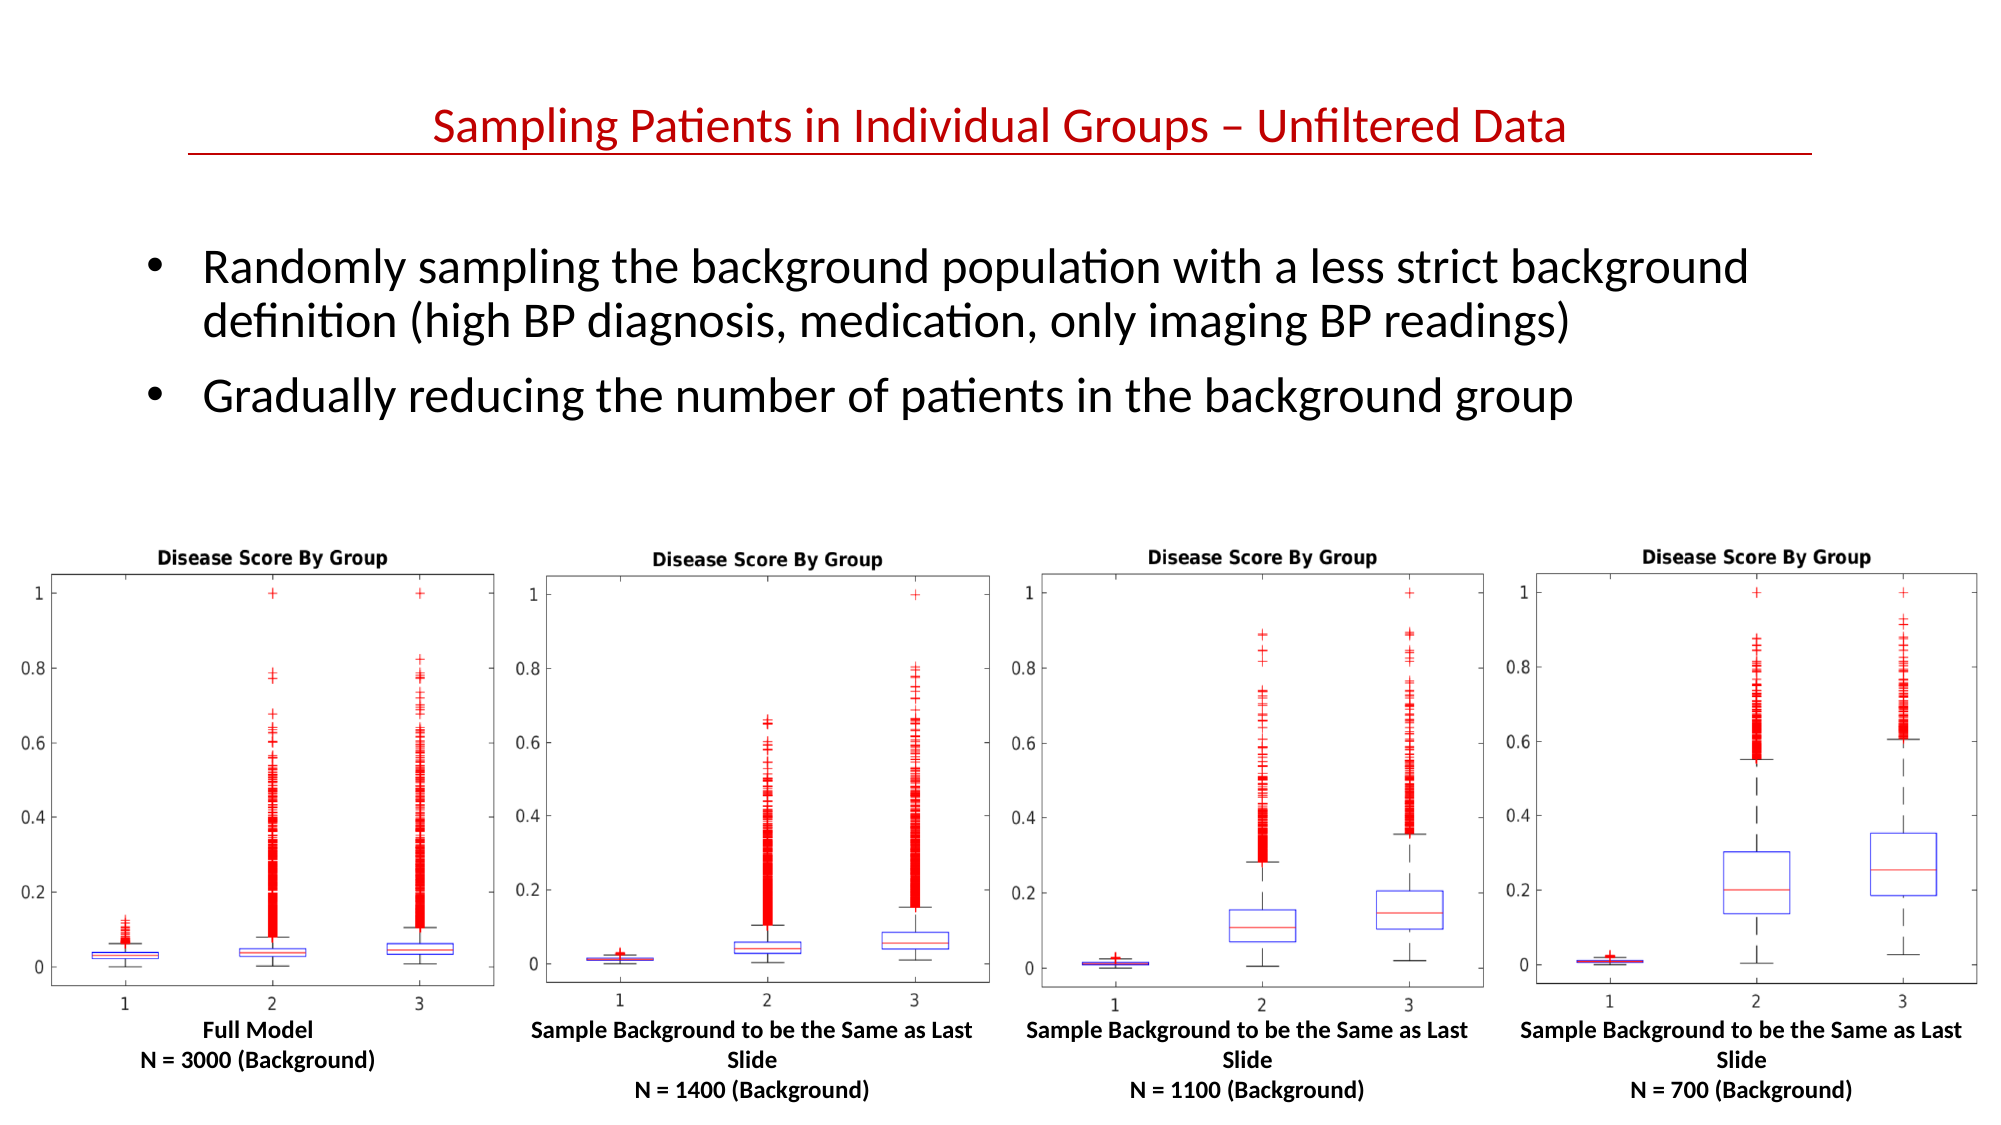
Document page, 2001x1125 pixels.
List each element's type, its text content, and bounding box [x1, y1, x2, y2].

picture [18, 545, 498, 1014]
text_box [0, 73, 2000, 161]
text_box Sample Background to be the Same as Last Slide N = 1400 (Background) [513, 1013, 992, 1104]
text_box Sample Background to be the Same as Last Slide N = 1100 (Background) [1008, 1013, 1487, 1104]
picture [1501, 545, 1981, 1014]
text_box Randomly sampling the background population with a less strict background definition (high BP diagnosis, medication, only imaging BP readings) Gradually reducing the number of patients in the background group [131, 232, 1825, 459]
picture [514, 545, 992, 1014]
picture [1008, 545, 1486, 1014]
text_box Full Model N = 3000 (Background) [19, 1014, 498, 1074]
text_box Sample Background to be the Same as Last Slide N = 700 (Background) [1502, 1014, 1981, 1104]
